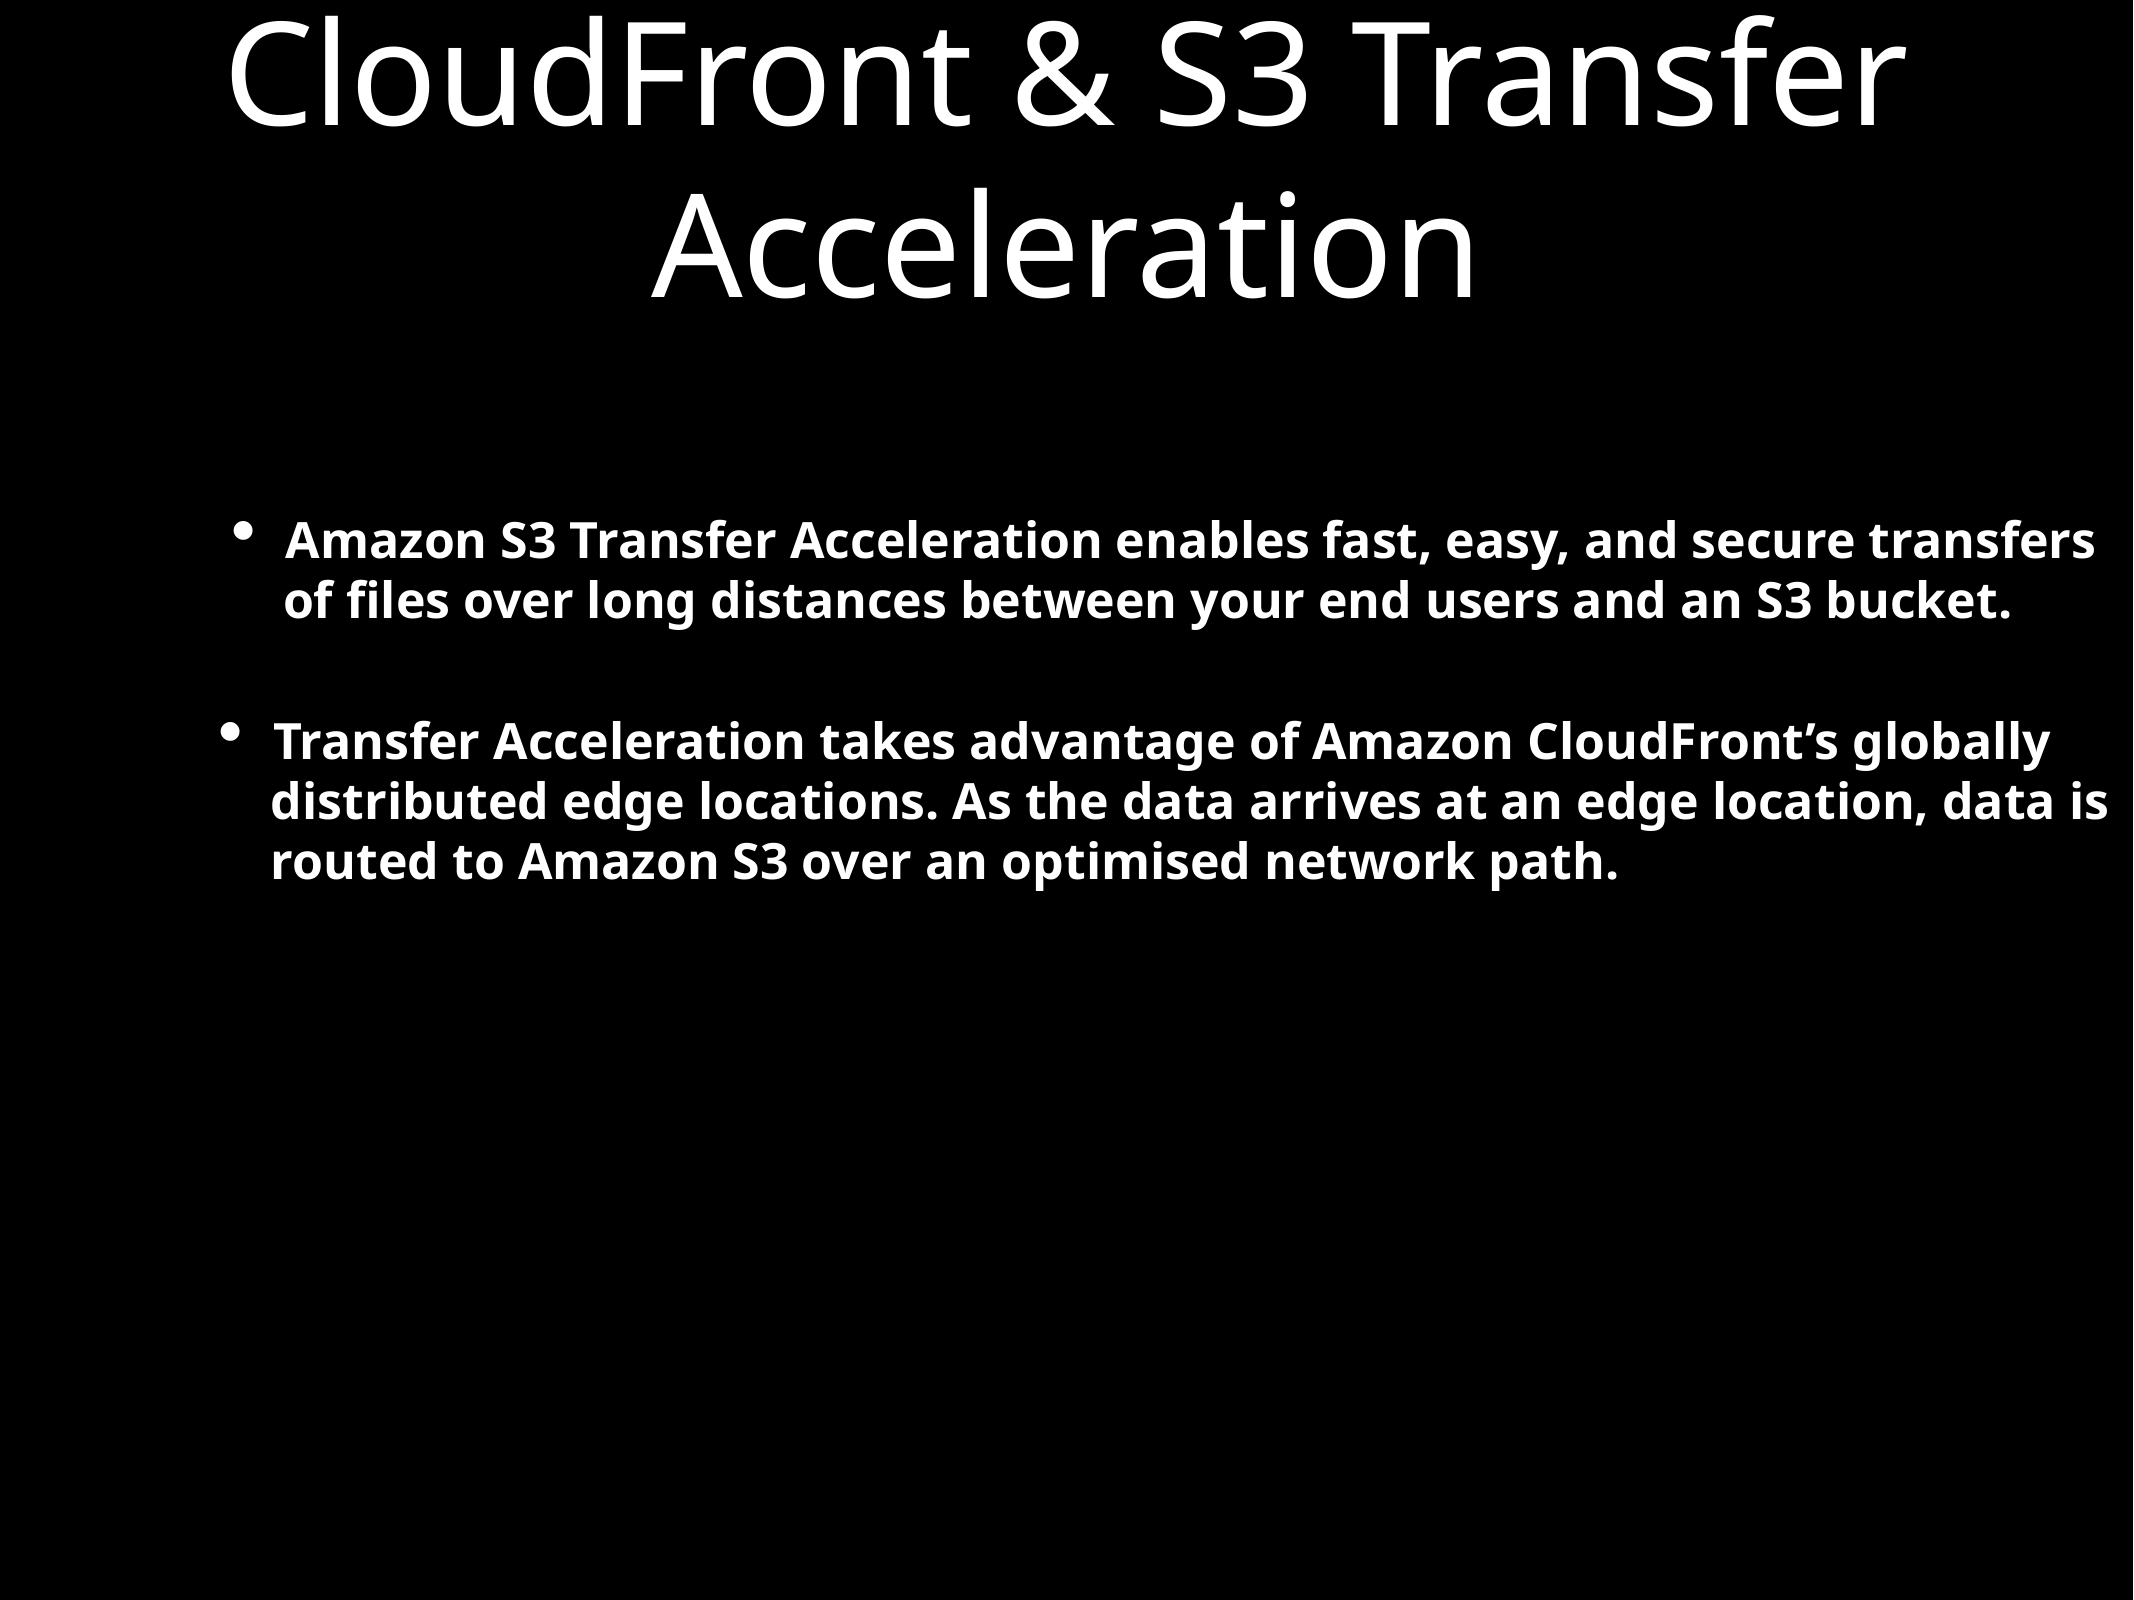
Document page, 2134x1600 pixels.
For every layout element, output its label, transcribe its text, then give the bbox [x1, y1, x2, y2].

title CloudFront & S3 Transfer Acceleration [66, 0, 2067, 336]
text_box Amazon S3 Transfer Acceleration enables fast, easy, and secure transfers of files over long distances between your end users and an S3 bucket. [222, 500, 2106, 638]
text_box Transfer Acceleration takes advantage of Amazon CloudFront’s globally distributed edge locations. As the data arrives at an edge location, data is routed to Amazon S3 over an optimised network path. [210, 701, 2119, 899]
